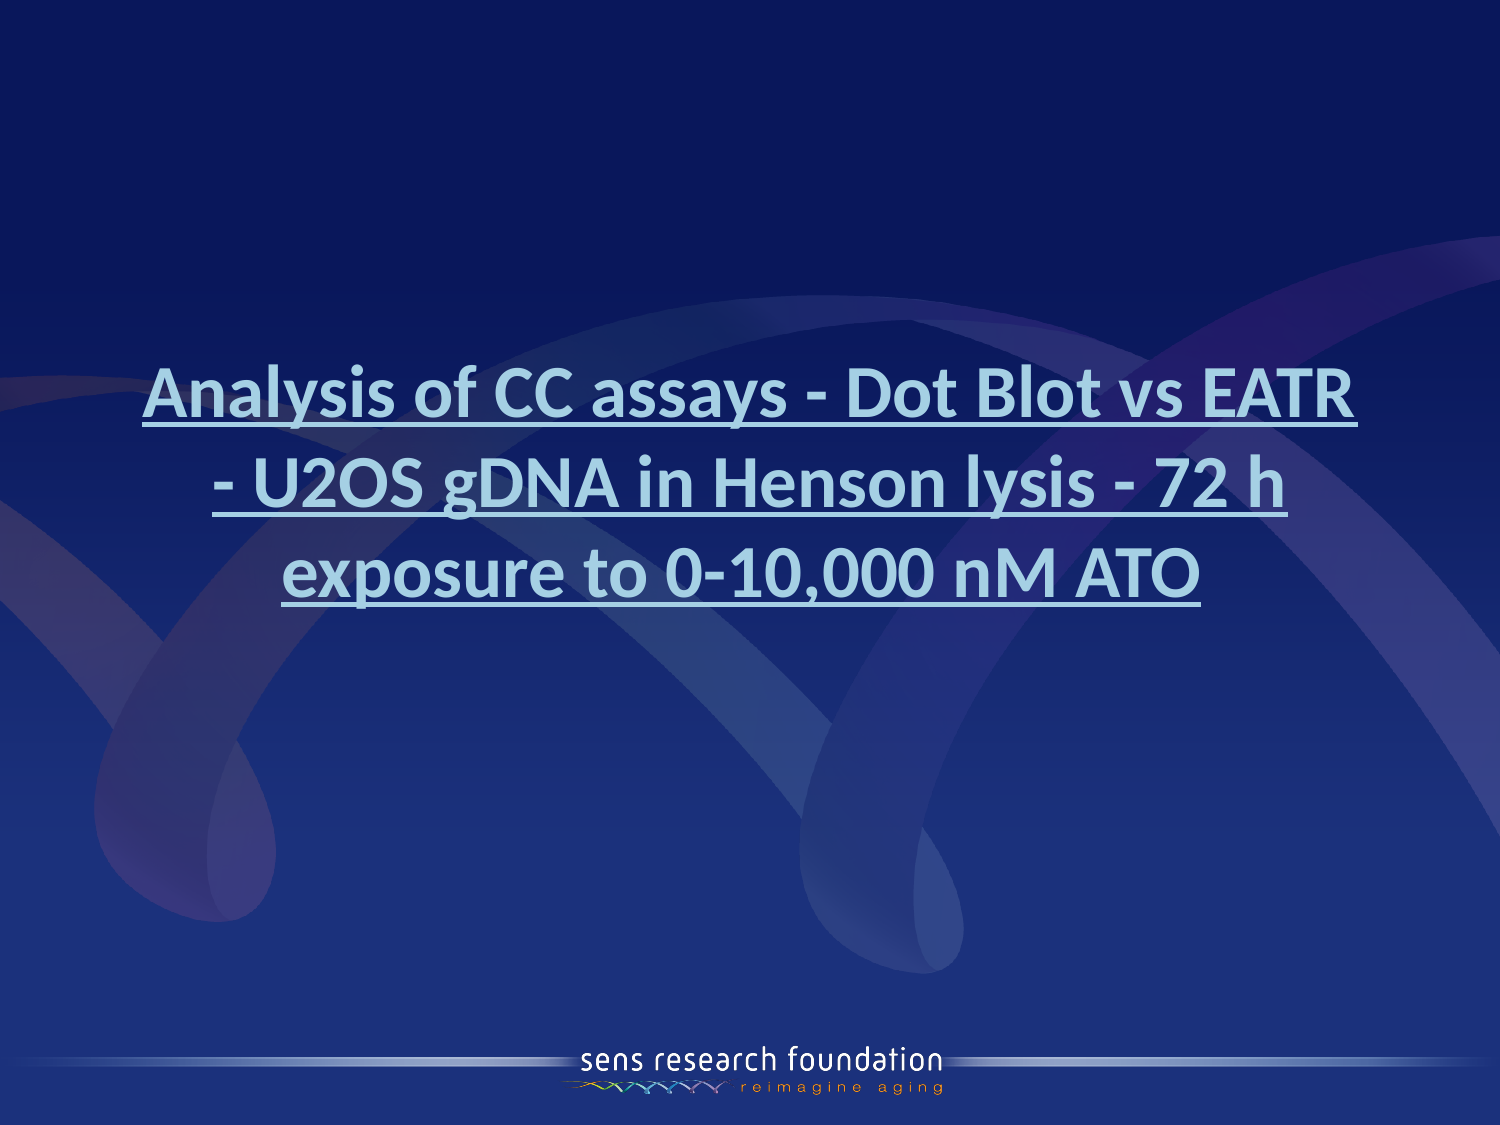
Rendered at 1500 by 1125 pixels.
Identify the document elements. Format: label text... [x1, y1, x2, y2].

title Analysis of CC assays - Dot Blot vs EATR - U2OS gDNA in Henson lysis - 72 h exposure to 0-10,000 nM ATO [112, 240, 1388, 714]
picture [0, 0, 1500, 1123]
